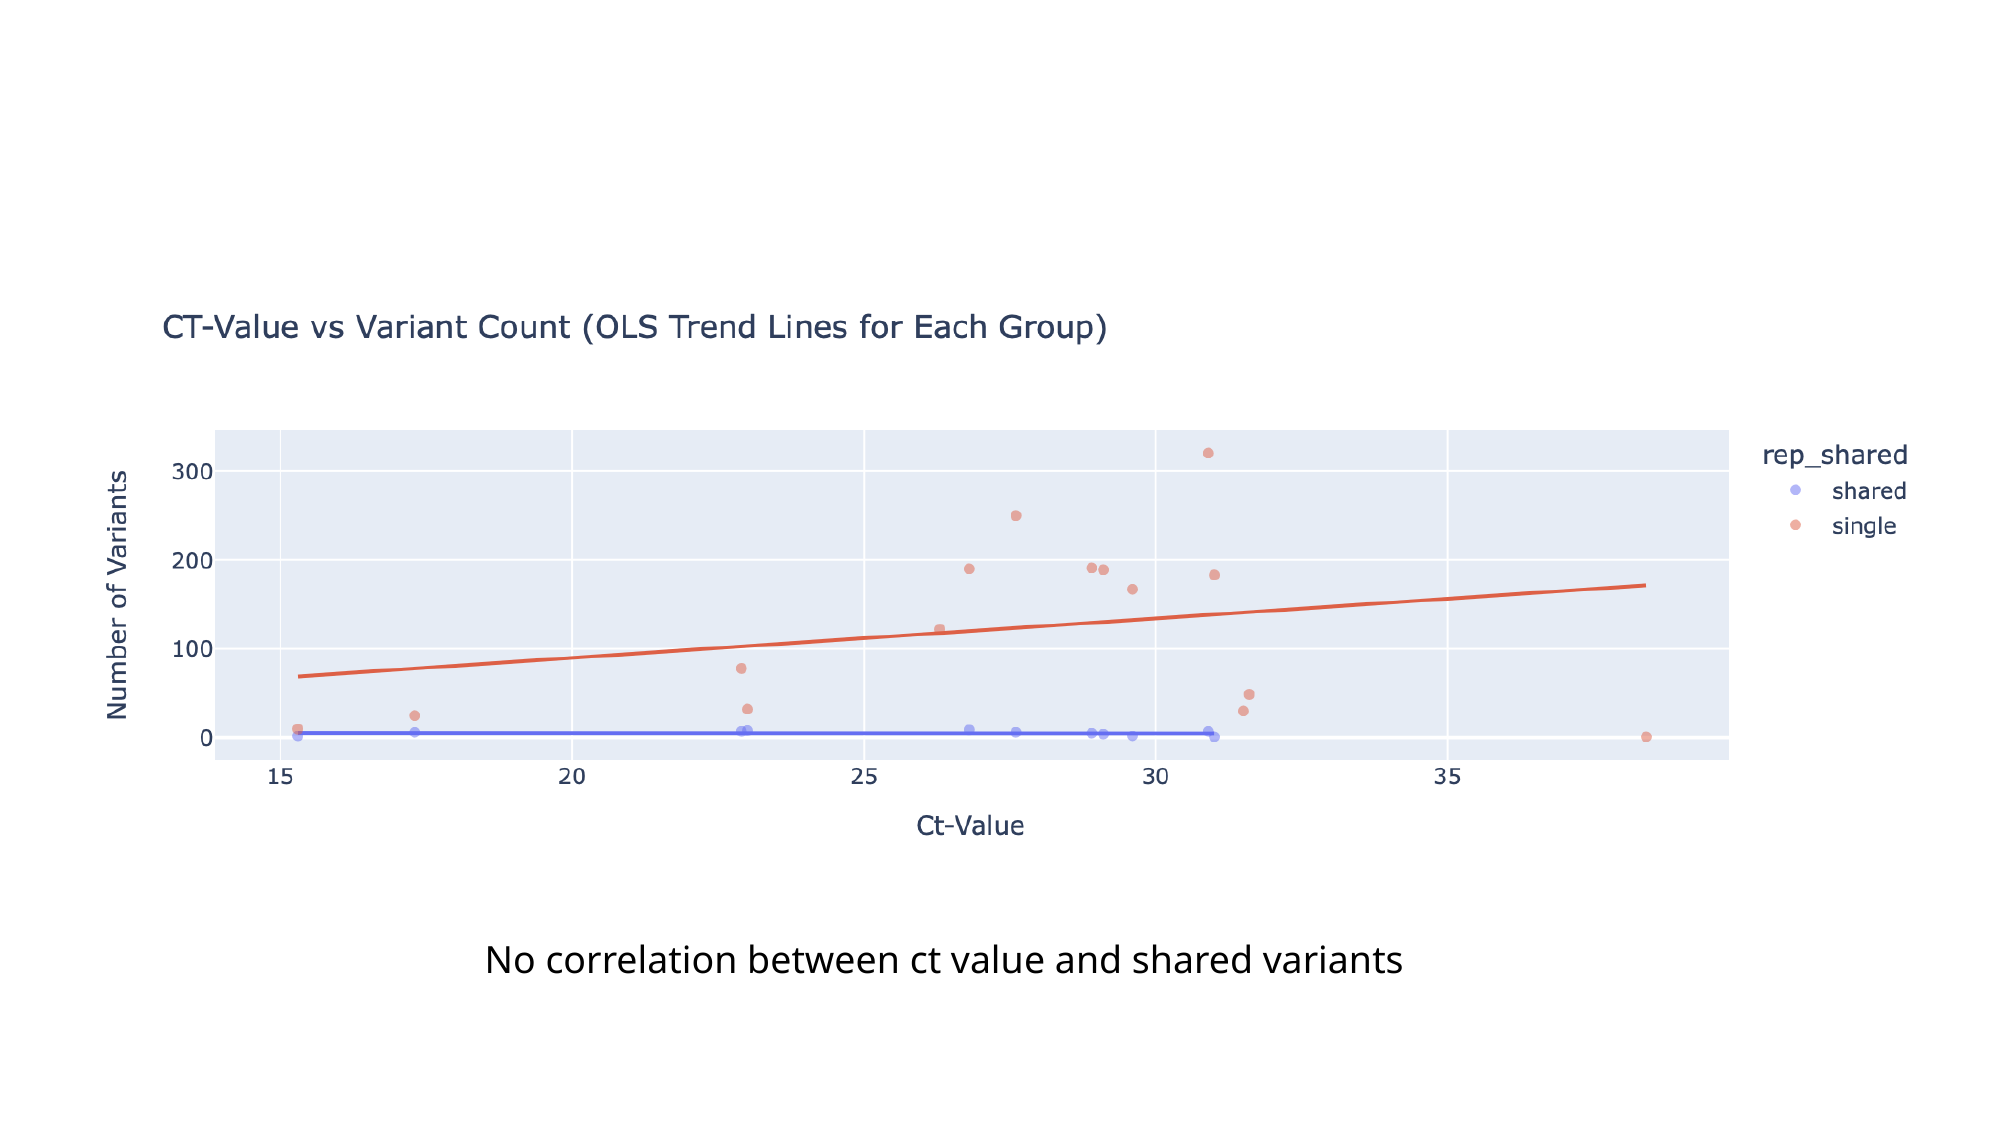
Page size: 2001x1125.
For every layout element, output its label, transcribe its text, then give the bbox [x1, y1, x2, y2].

picture [47, 265, 1952, 860]
text_box No correlation between ct value and shared variants [469, 928, 1663, 989]
